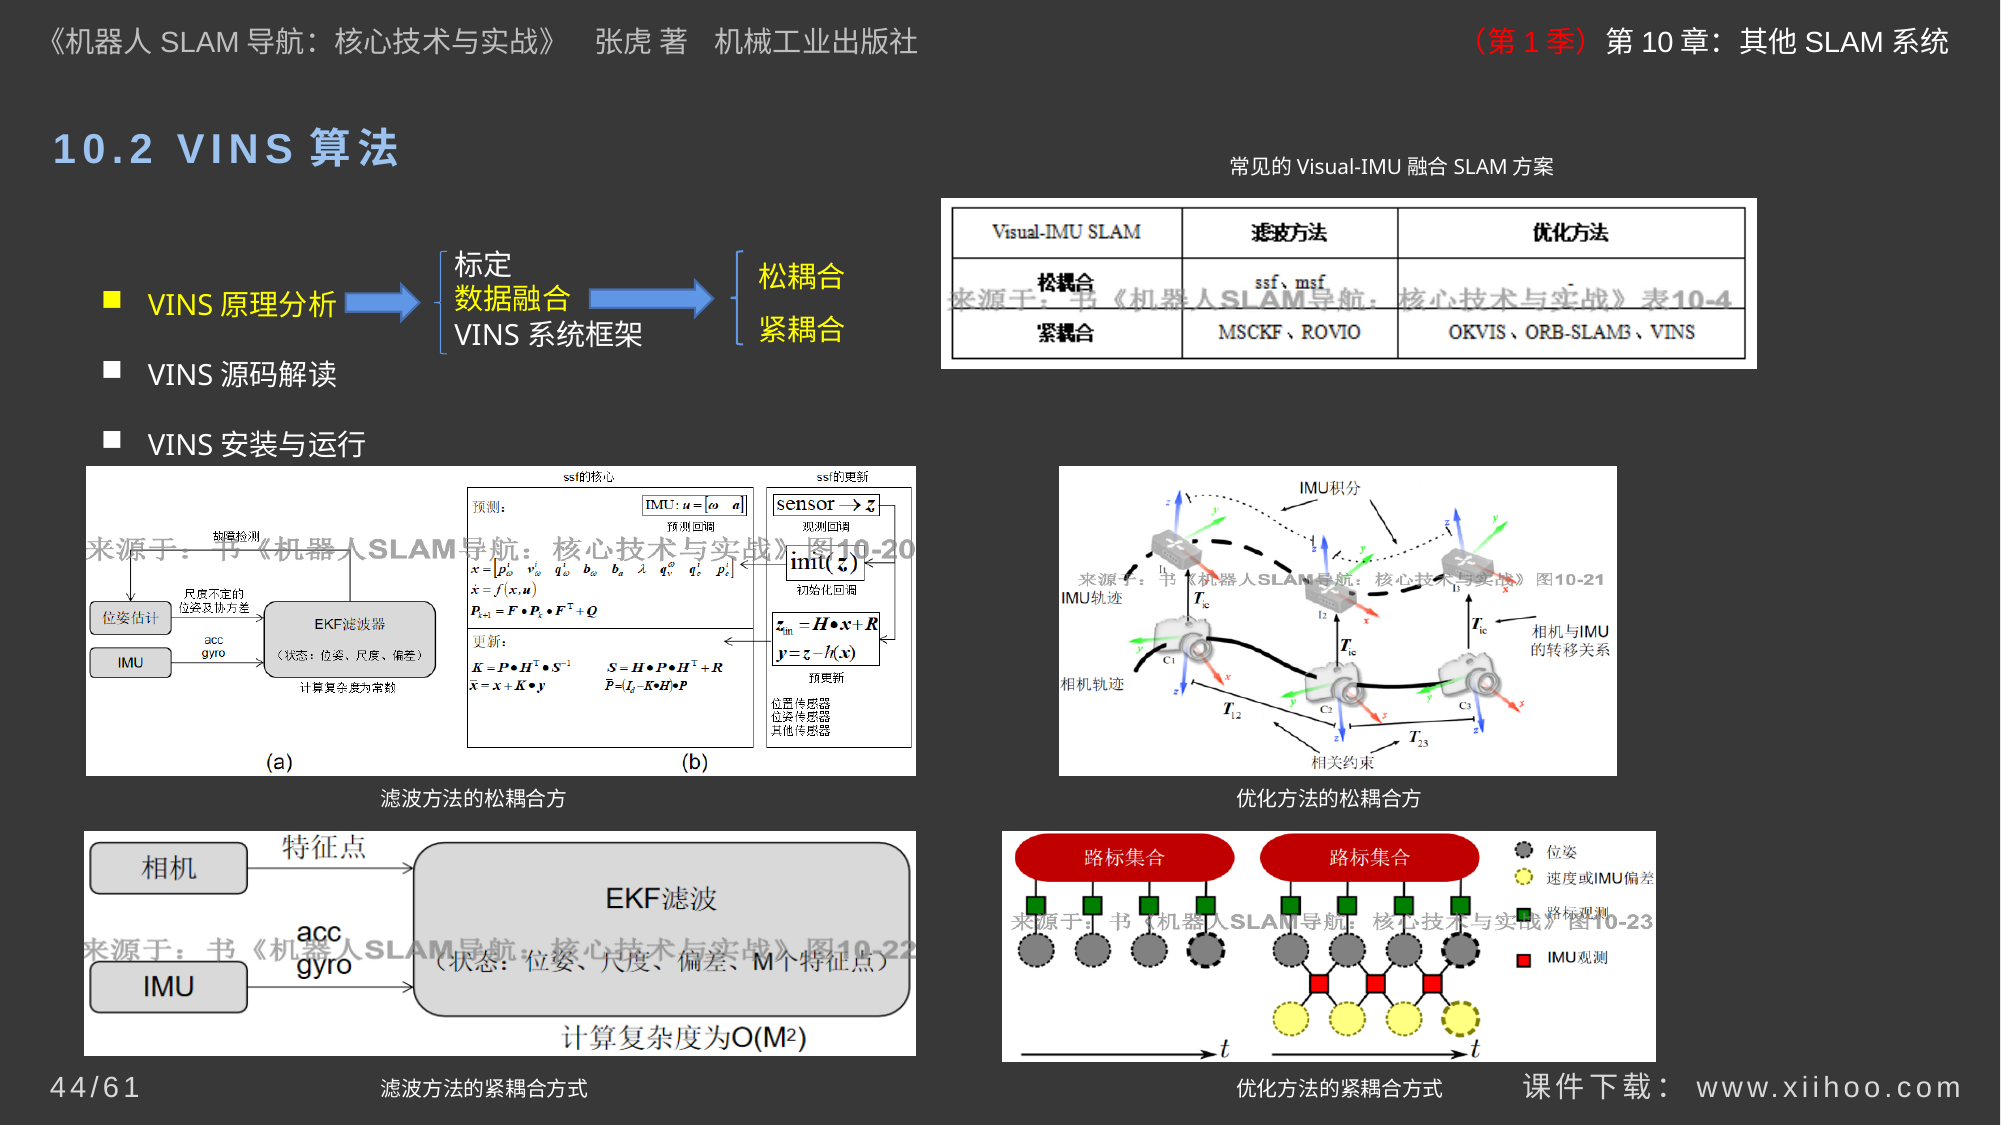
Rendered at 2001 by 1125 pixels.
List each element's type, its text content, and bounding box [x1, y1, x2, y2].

text_box 《机器人SLAM导航：核心技术与实战》 张虎 著 机械工业出版社 [16, 16, 940, 66]
picture [0, 0, 2001, 1125]
text_box 44/61 [34, 1060, 187, 1111]
title 10.2 VINS算法 [38, 98, 620, 180]
text_box VINS原理分析 VINS源码解读 VINS安装与运行 [86, 243, 501, 466]
text_box [588, 277, 715, 320]
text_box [84, 466, 1656, 1109]
text_box 标定 数据融合 VINS系统框架 [439, 238, 659, 359]
text_box 松耦合 紧耦合 [743, 233, 861, 354]
text_box 课件下载：www.xiihoo.com [1493, 1057, 1991, 1114]
text_box （第1季）第10章：其他SLAM系统 [1075, 16, 1965, 66]
text_box [730, 250, 743, 346]
text_box 常见的Visual-IMU融合SLAM方案 [1214, 121, 1573, 187]
text_box [344, 281, 422, 324]
